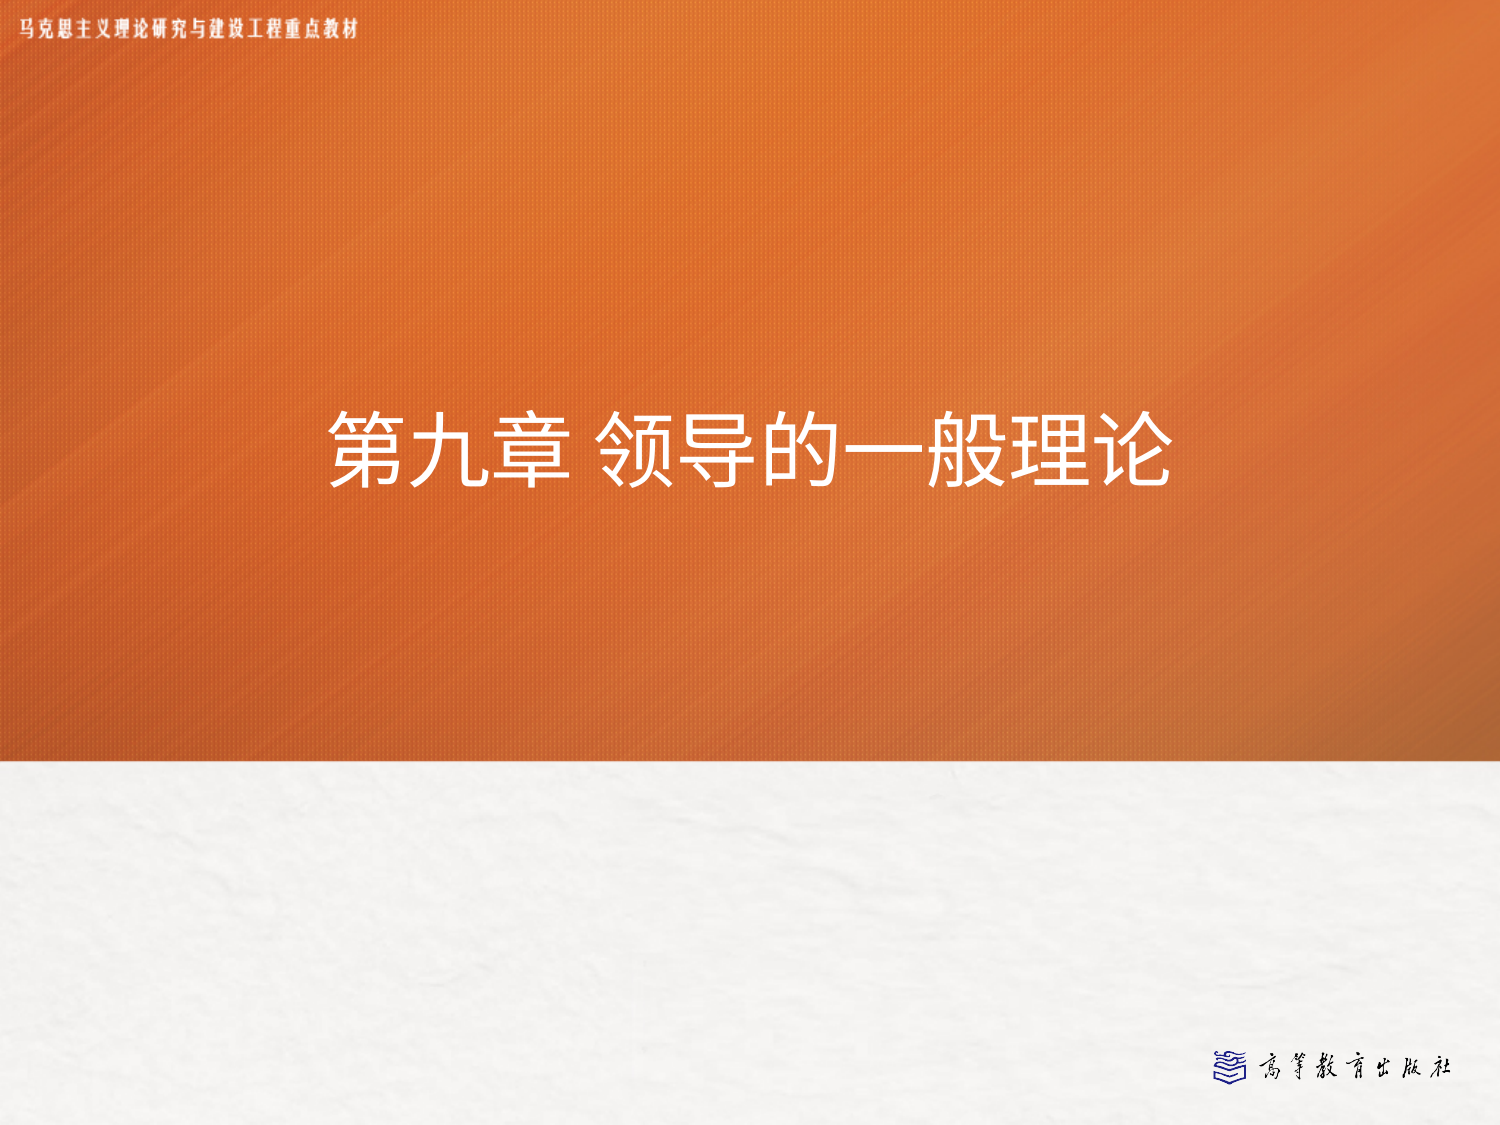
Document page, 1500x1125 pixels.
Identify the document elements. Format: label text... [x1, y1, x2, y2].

picture [0, 0, 1500, 1125]
title 第九章 领导的一般理论 [187, 113, 1313, 506]
